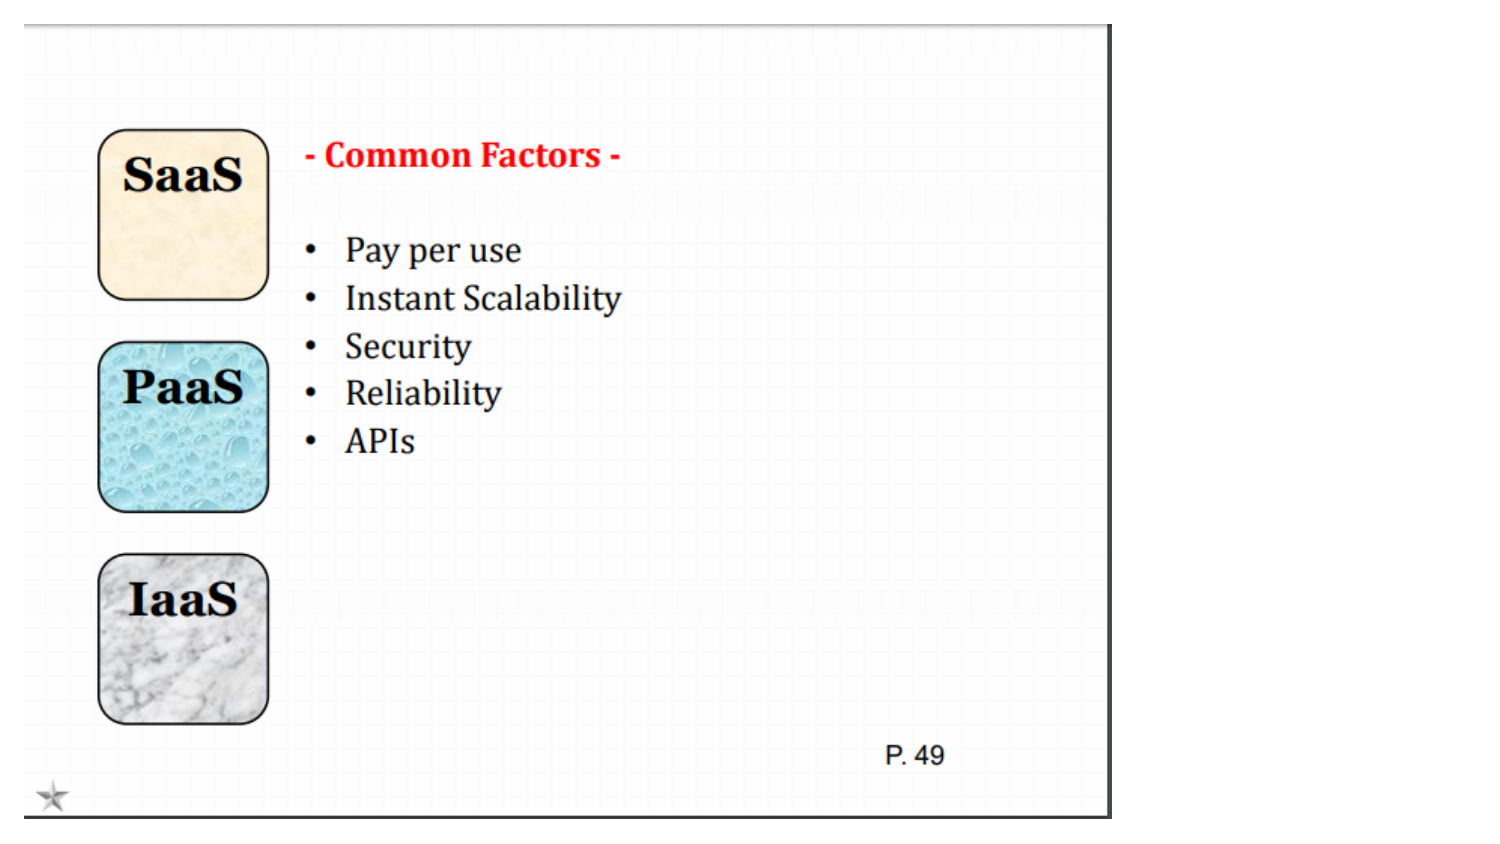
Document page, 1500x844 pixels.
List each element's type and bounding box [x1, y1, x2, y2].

picture [24, 24, 1113, 819]
